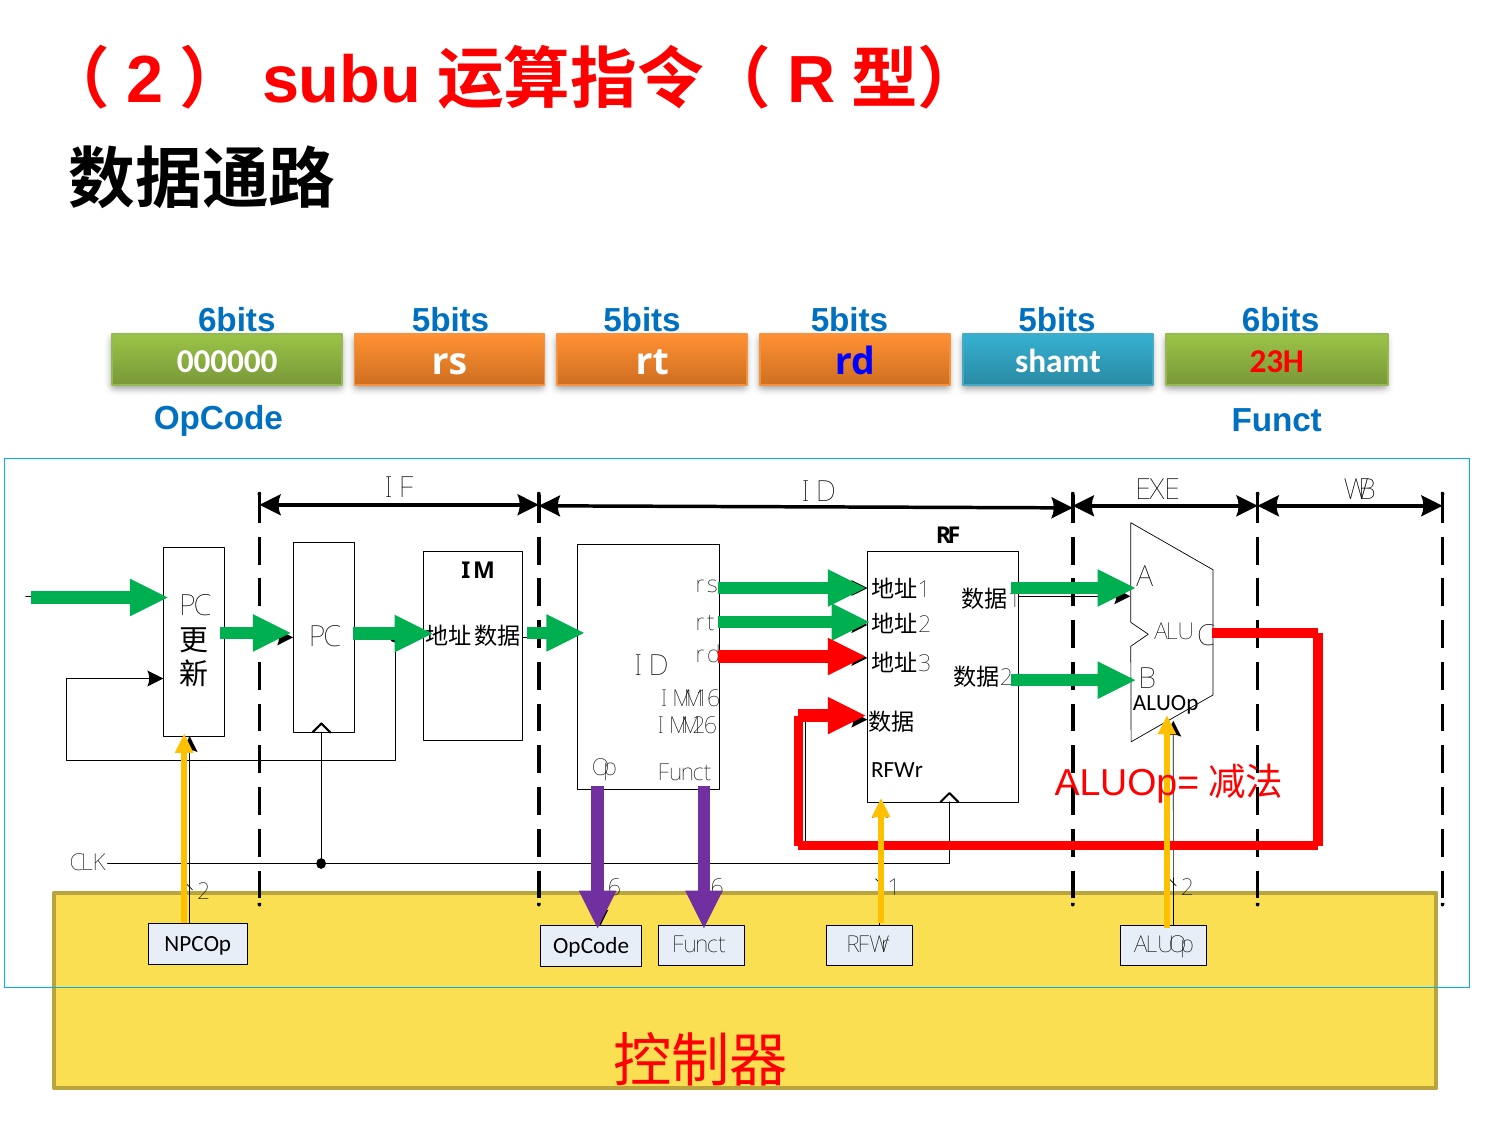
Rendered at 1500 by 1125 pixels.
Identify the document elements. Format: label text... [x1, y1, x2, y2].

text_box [3, 458, 1471, 988]
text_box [1010, 587, 1136, 631]
text_box OpCode [119, 394, 318, 444]
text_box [798, 632, 1319, 846]
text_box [183, 715, 1168, 929]
text_box 控制器 [598, 1015, 843, 1101]
text_box 数据通路 [53, 128, 366, 224]
text_box [52, 995, 1438, 1090]
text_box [111, 290, 1389, 385]
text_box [717, 587, 870, 623]
text_box Funct [1177, 394, 1376, 446]
title （2）subu运算指令（R型） [28, 16, 1469, 137]
